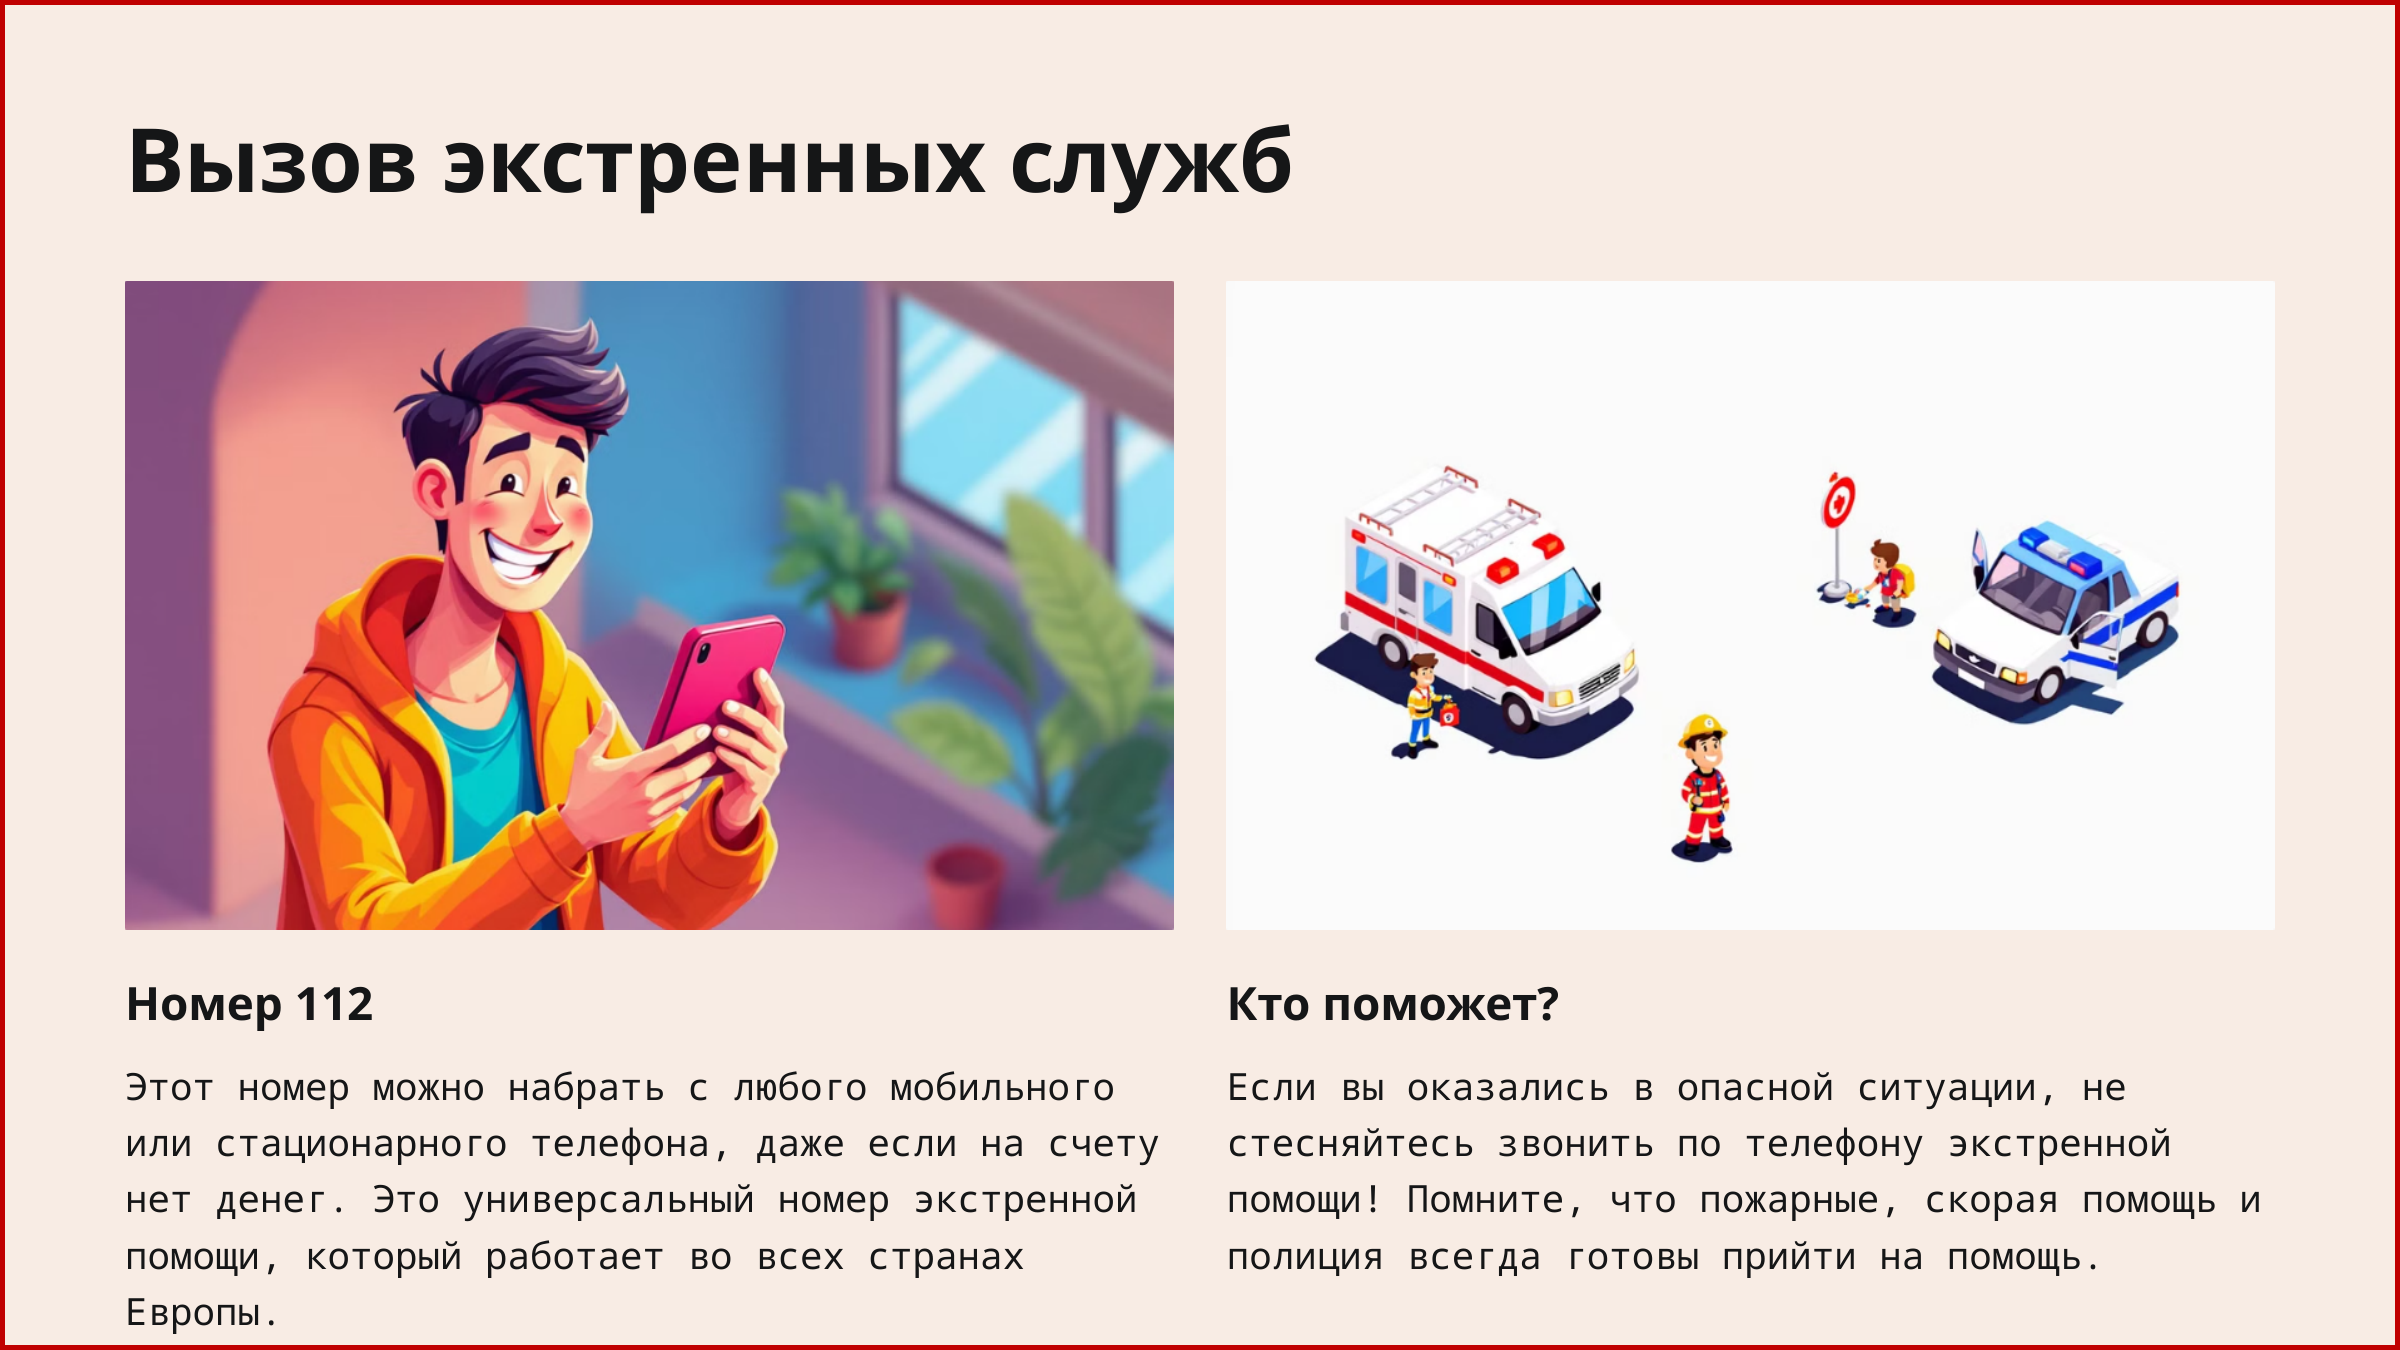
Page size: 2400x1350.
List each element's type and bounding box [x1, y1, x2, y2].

picture [1226, 281, 2275, 930]
text_box [0, 0, 2400, 1350]
picture [125, 281, 1174, 930]
